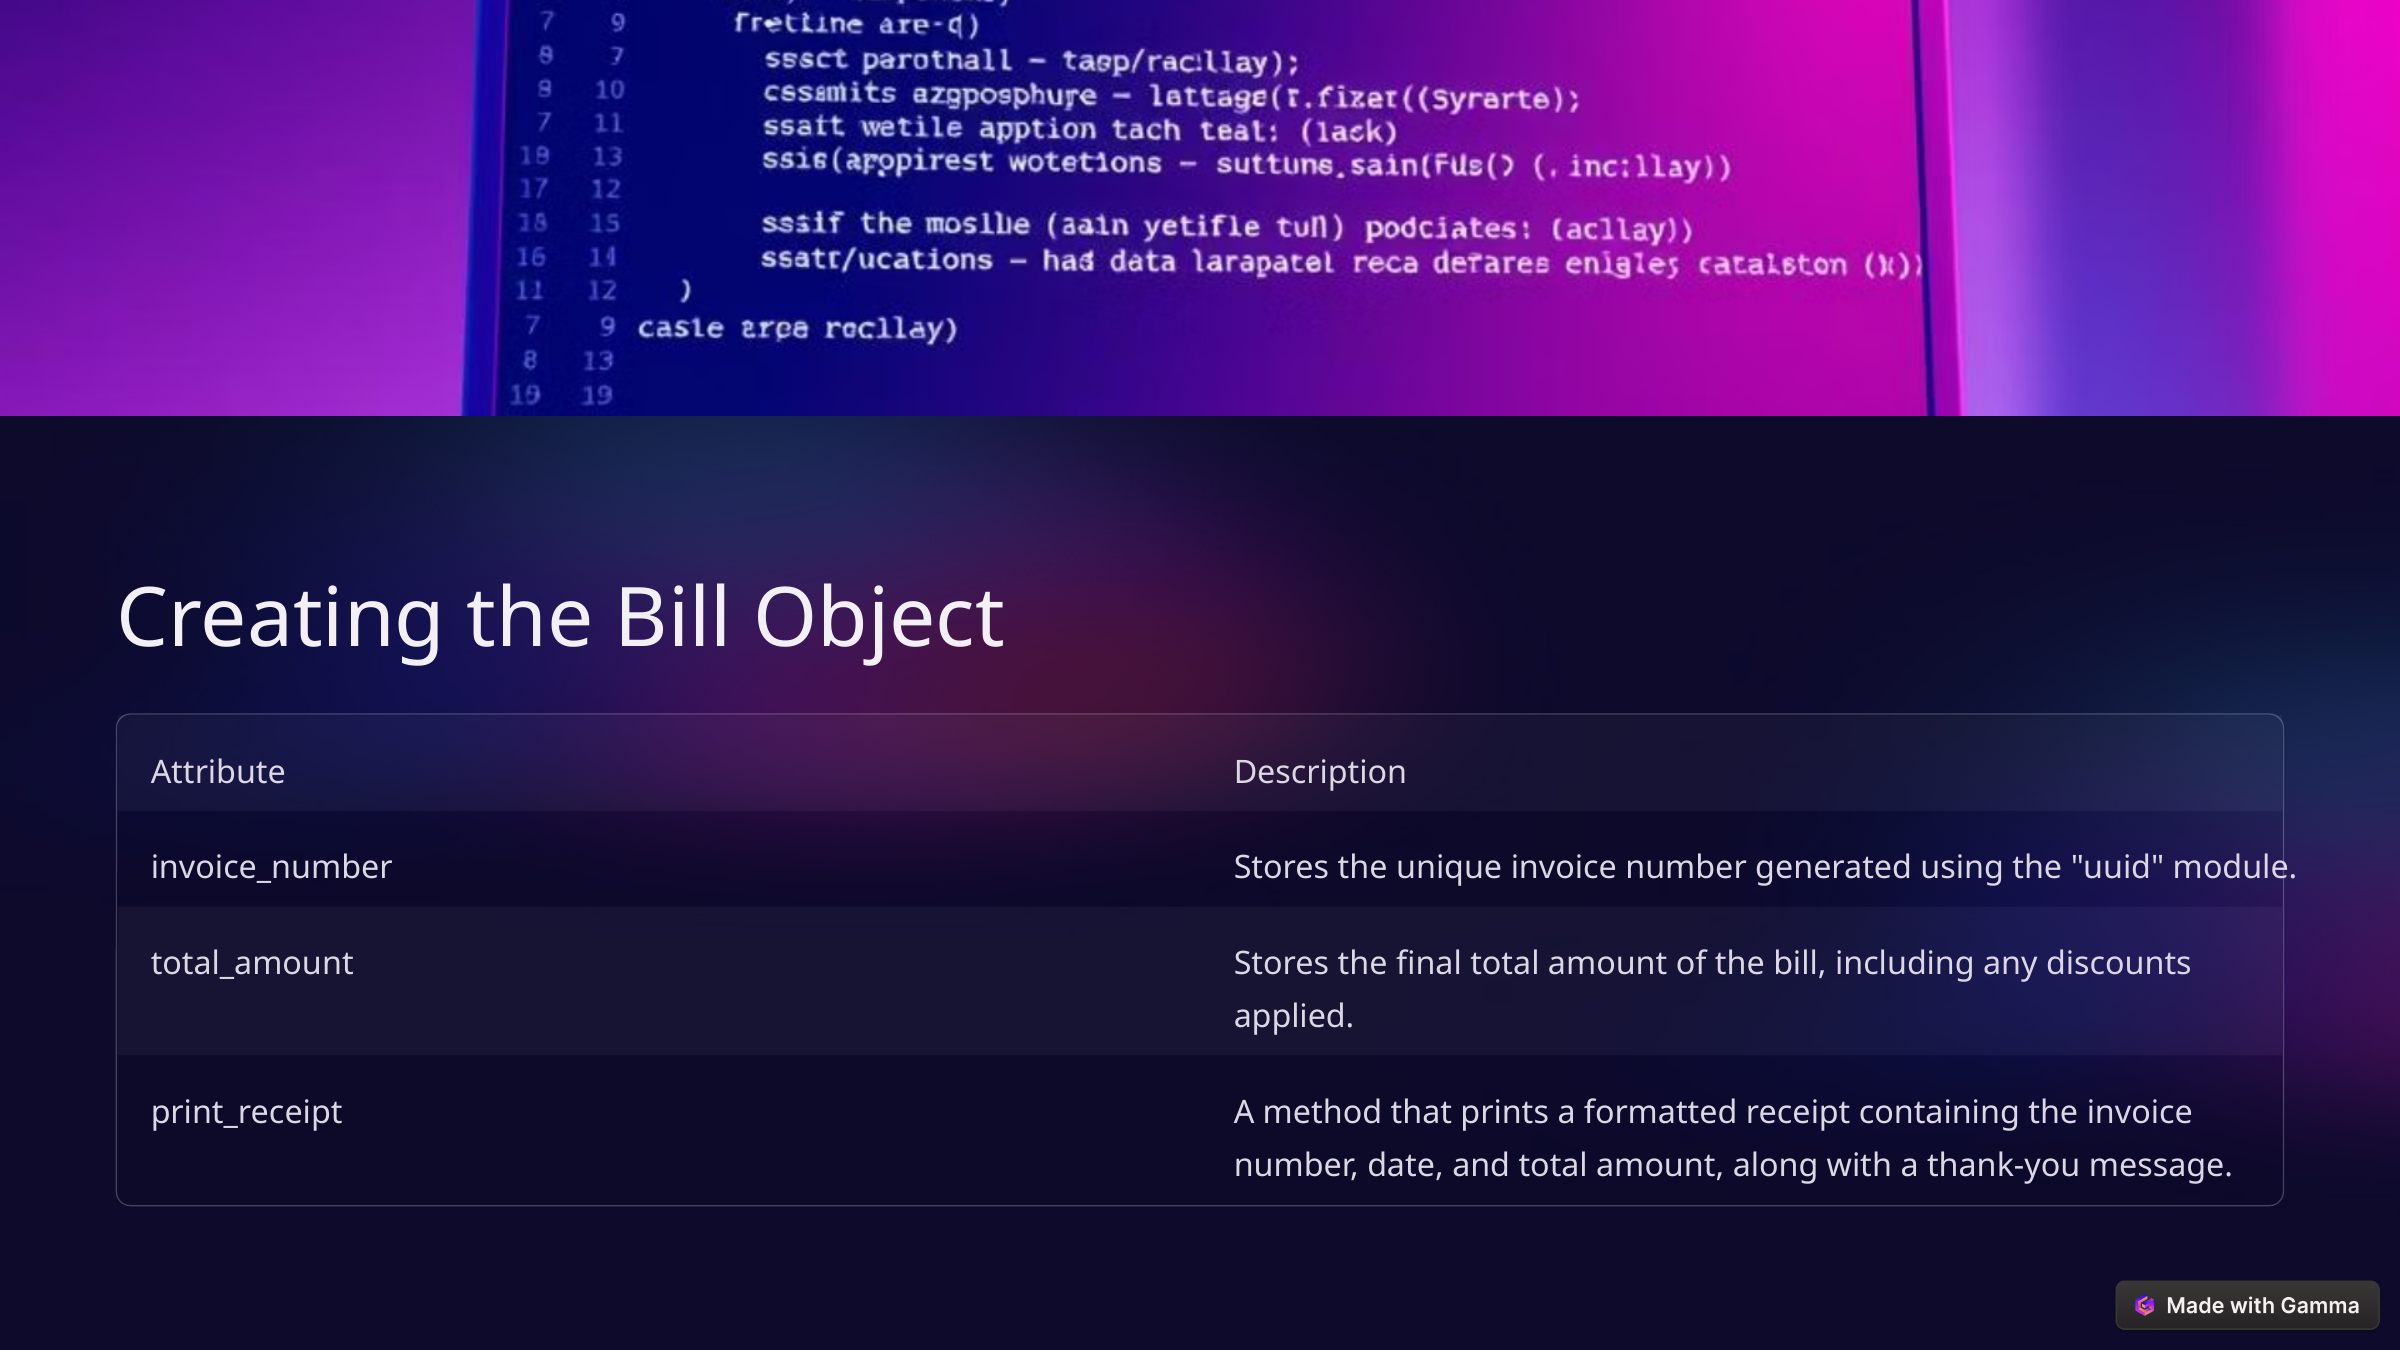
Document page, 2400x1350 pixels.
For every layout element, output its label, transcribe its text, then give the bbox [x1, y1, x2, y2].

text_box Attribute [150, 736, 1166, 790]
text_box invoice_number [150, 832, 1166, 886]
text_box total_amount [150, 927, 1166, 982]
text_box print_receipt [150, 1076, 1166, 1130]
text_box [117, 1055, 2283, 1205]
text_box [117, 715, 2283, 810]
text_box Description [1233, 736, 2249, 790]
text_box [117, 906, 2283, 1055]
text_box [117, 810, 2283, 906]
text_box Stores the final total amount of the bill, including any discounts applied. [1233, 927, 2249, 1035]
text_box Creating the Bill Object [116, 560, 1092, 665]
text_box A method that prints a formatted receipt containing the invoice number, date, and total amount, along with a thank-you message. [1233, 1076, 2249, 1184]
text_box Stores the unique invoice number generated using the "uuid" module. [1233, 832, 2249, 886]
picture [0, 0, 2400, 416]
picture [2106, 1271, 2389, 1339]
